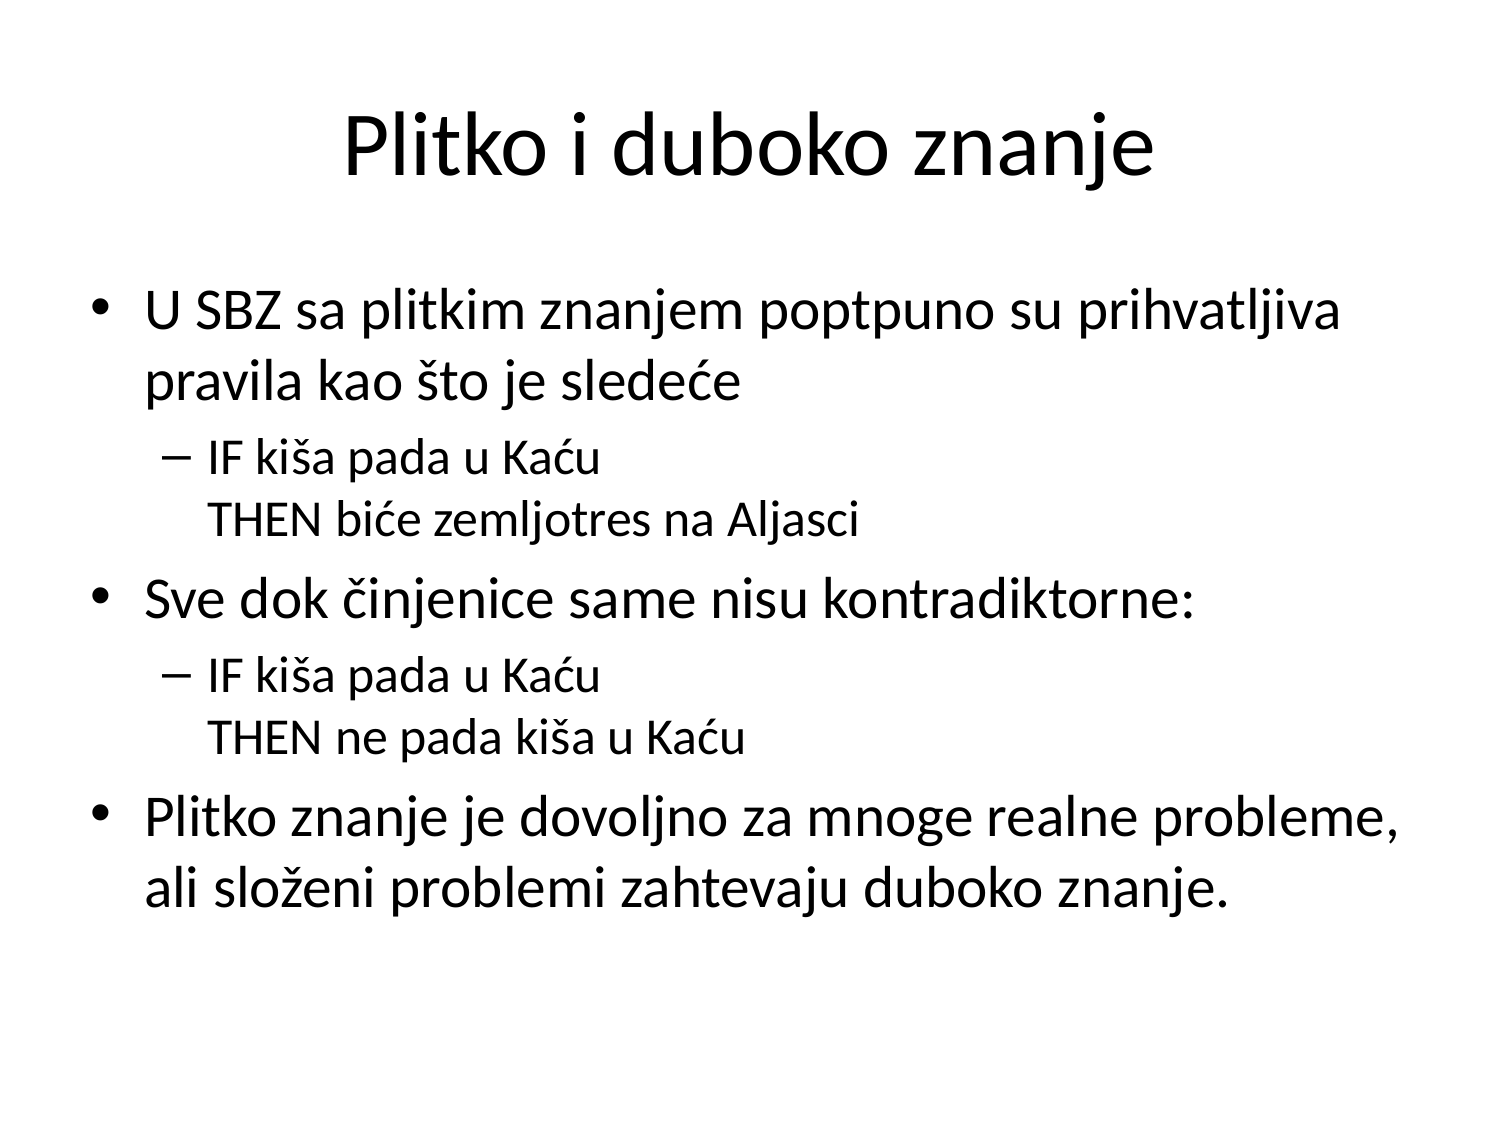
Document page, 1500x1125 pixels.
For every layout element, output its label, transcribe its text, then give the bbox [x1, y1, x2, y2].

list U SBZ sa plitkim znanjem poptpuno su prihvatljiva pravila kao što je sledeće IF kiša pada u Kaću THEN biće zemljotres na Aljasci Sve dok činjenice same nisu kontradiktorne: IF kiša pada u Kaću THEN ne pada kiša u Kaću Plitko znanje je dovoljno za mnoge realne probleme, ali složeni problemi zahtevaju duboko znanje. [75, 262, 1425, 1005]
title Plitko i duboko znanje [75, 45, 1425, 233]
